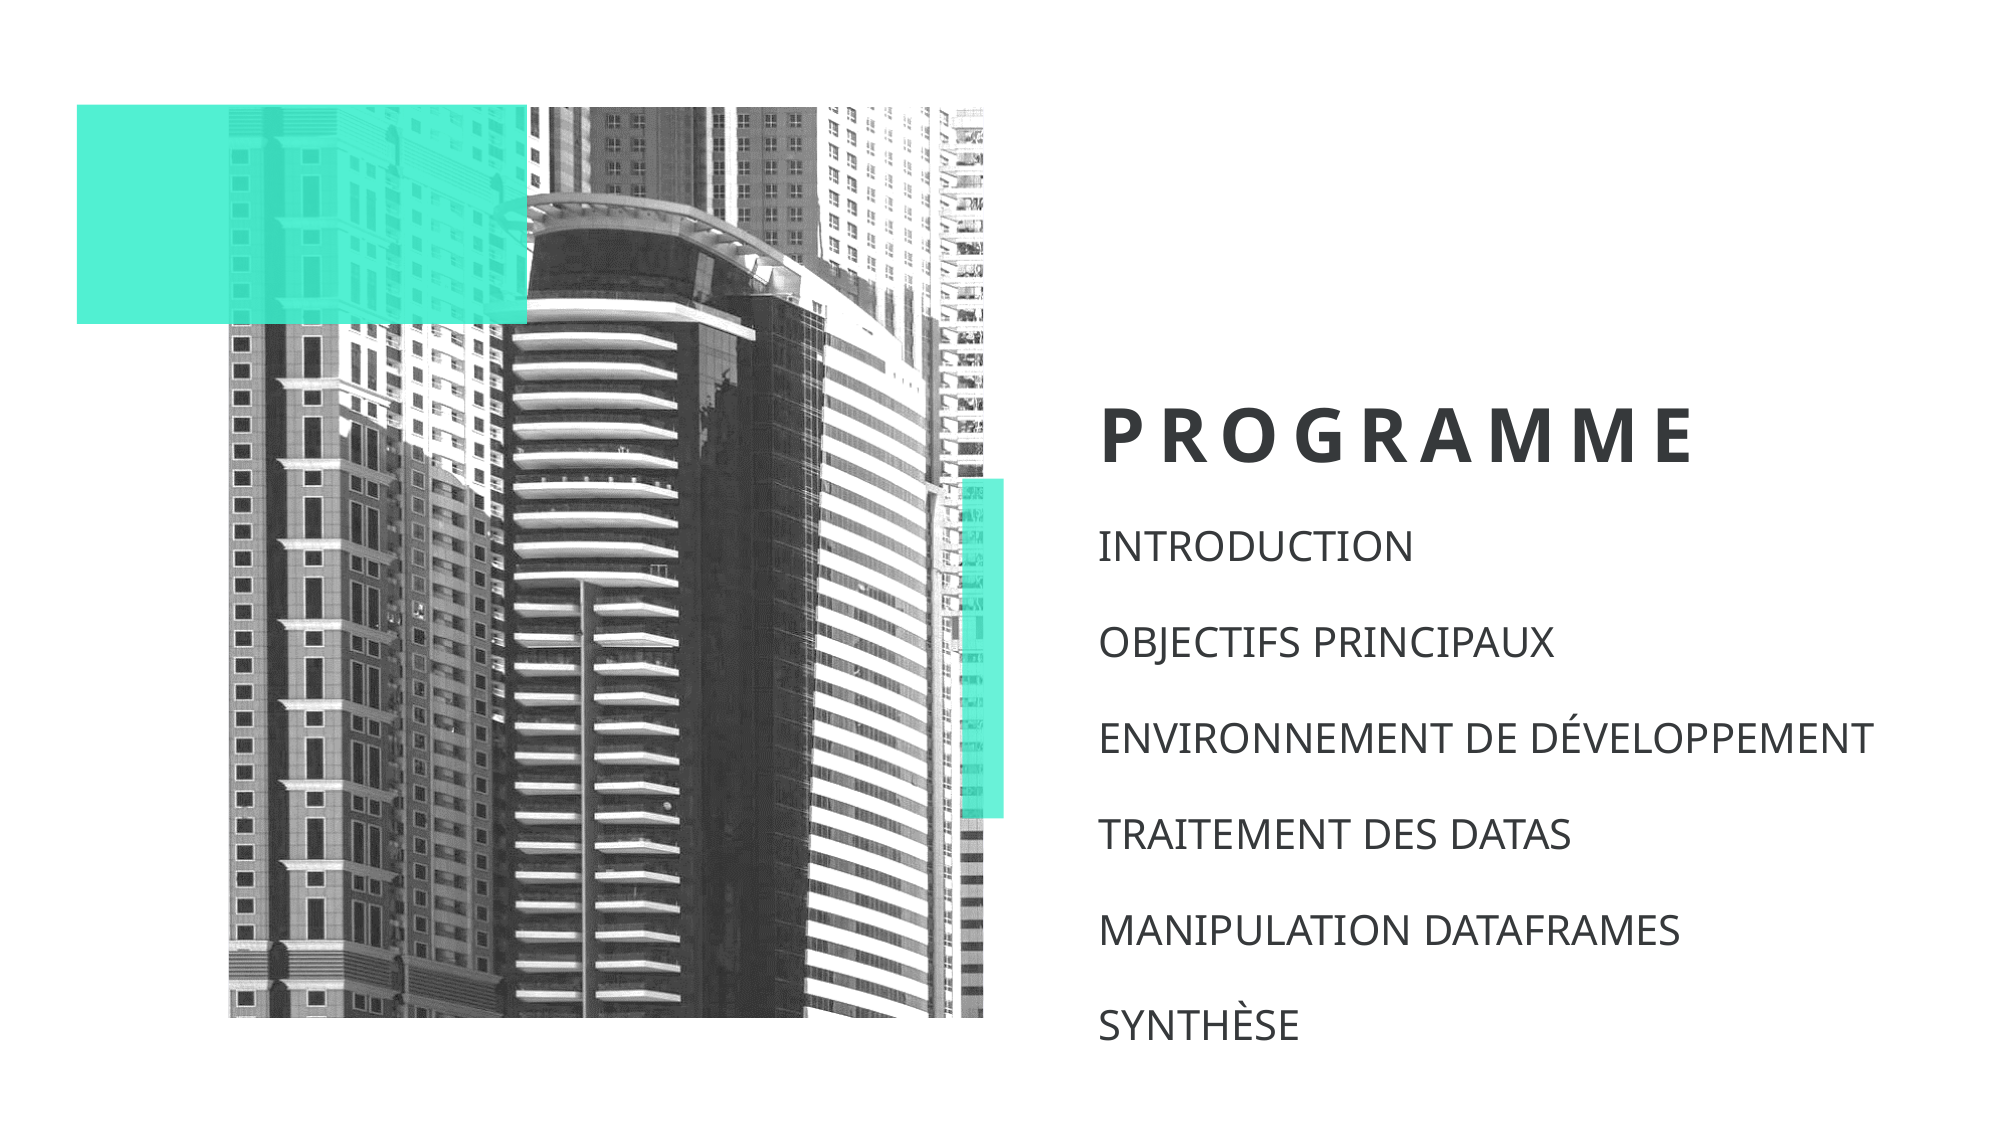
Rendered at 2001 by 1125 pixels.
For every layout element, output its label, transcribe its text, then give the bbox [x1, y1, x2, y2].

title PROGRAMME [1098, 23, 1892, 479]
text_box [984, 478, 1004, 819]
list INTRODUCTION OBJECTIFS PRINCIPAUX Environnement de développement Traitement des datas Manipulation dataframes Synthèse [1098, 494, 1892, 1018]
text_box [76, 104, 527, 324]
picture [228, 107, 984, 1018]
